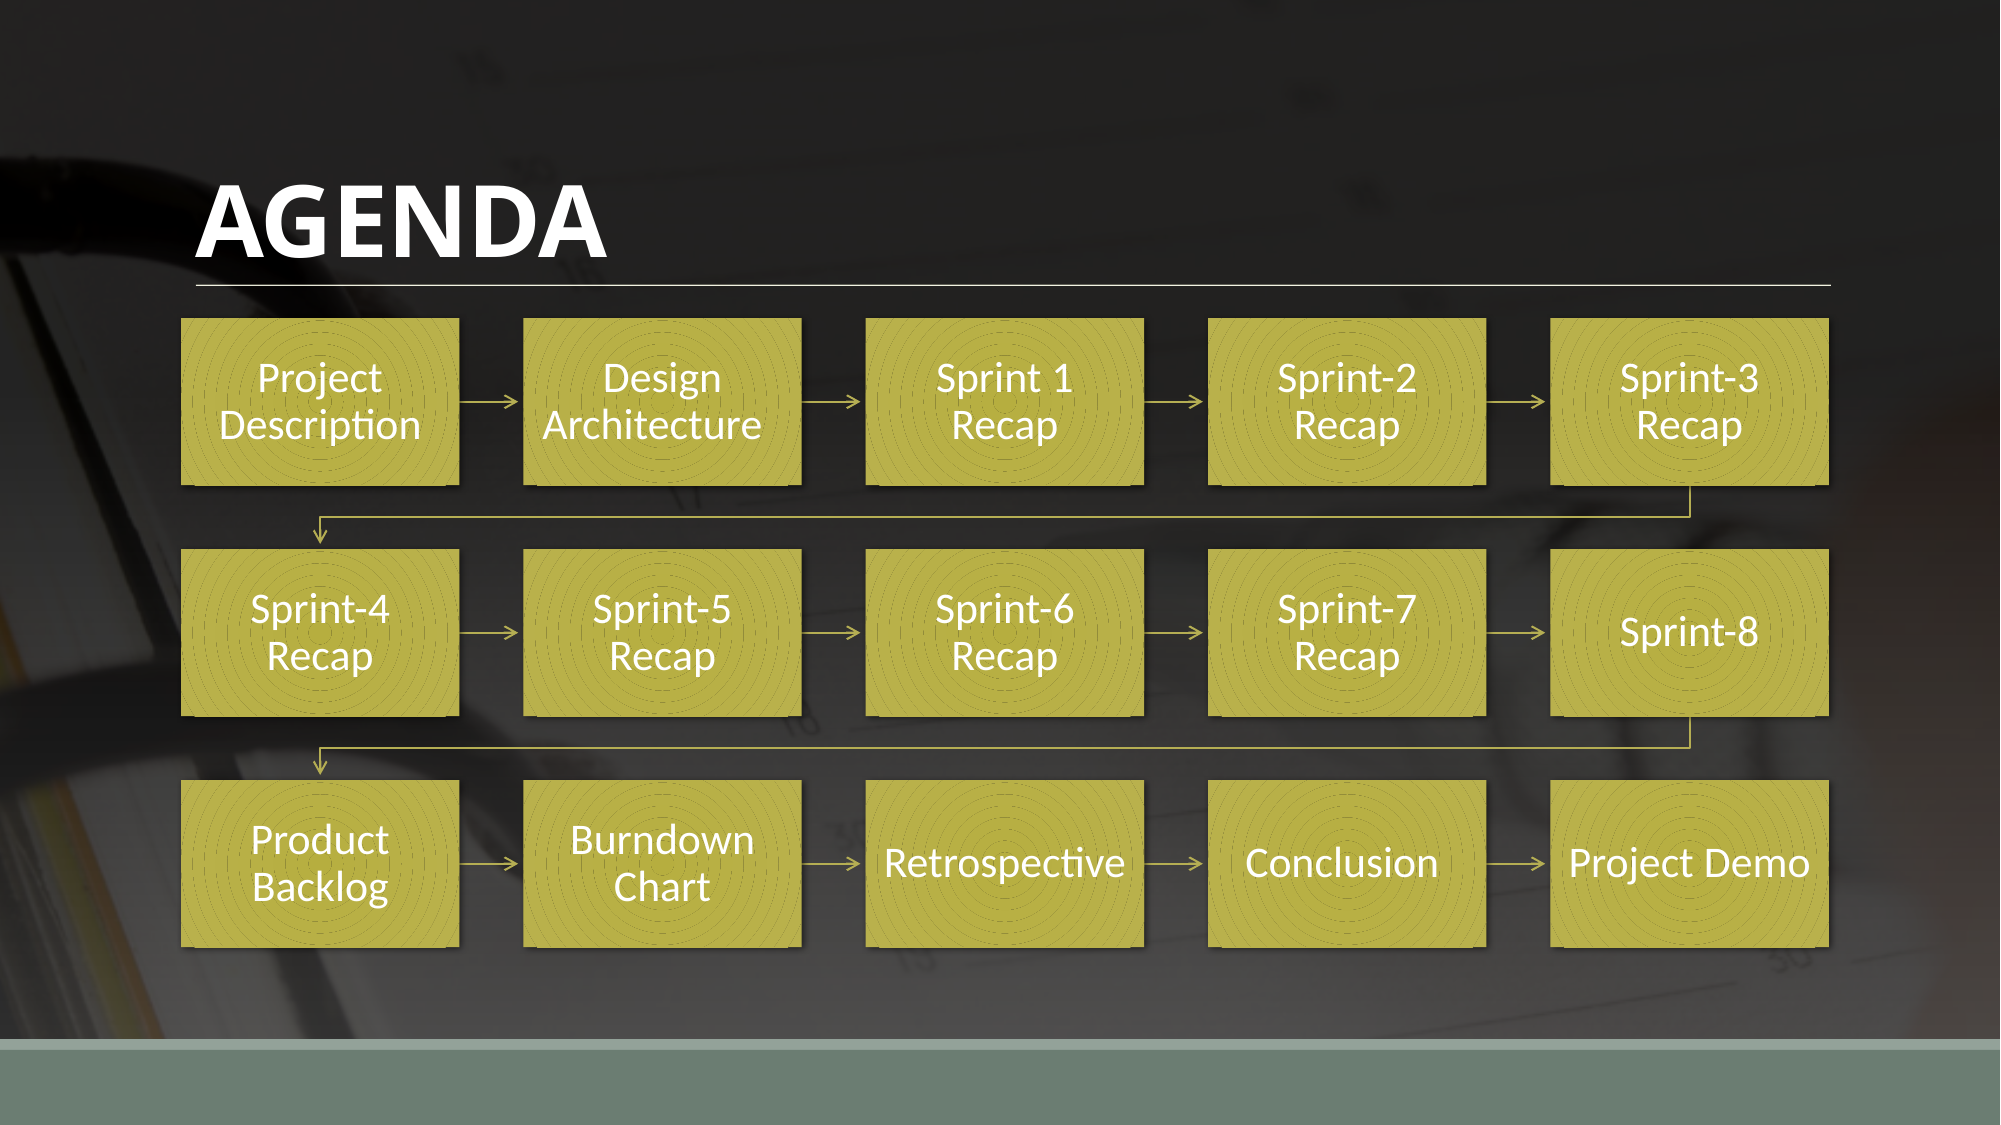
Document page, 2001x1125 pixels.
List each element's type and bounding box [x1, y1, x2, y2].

list [179, 302, 1831, 964]
picture [0, 0, 2000, 1125]
